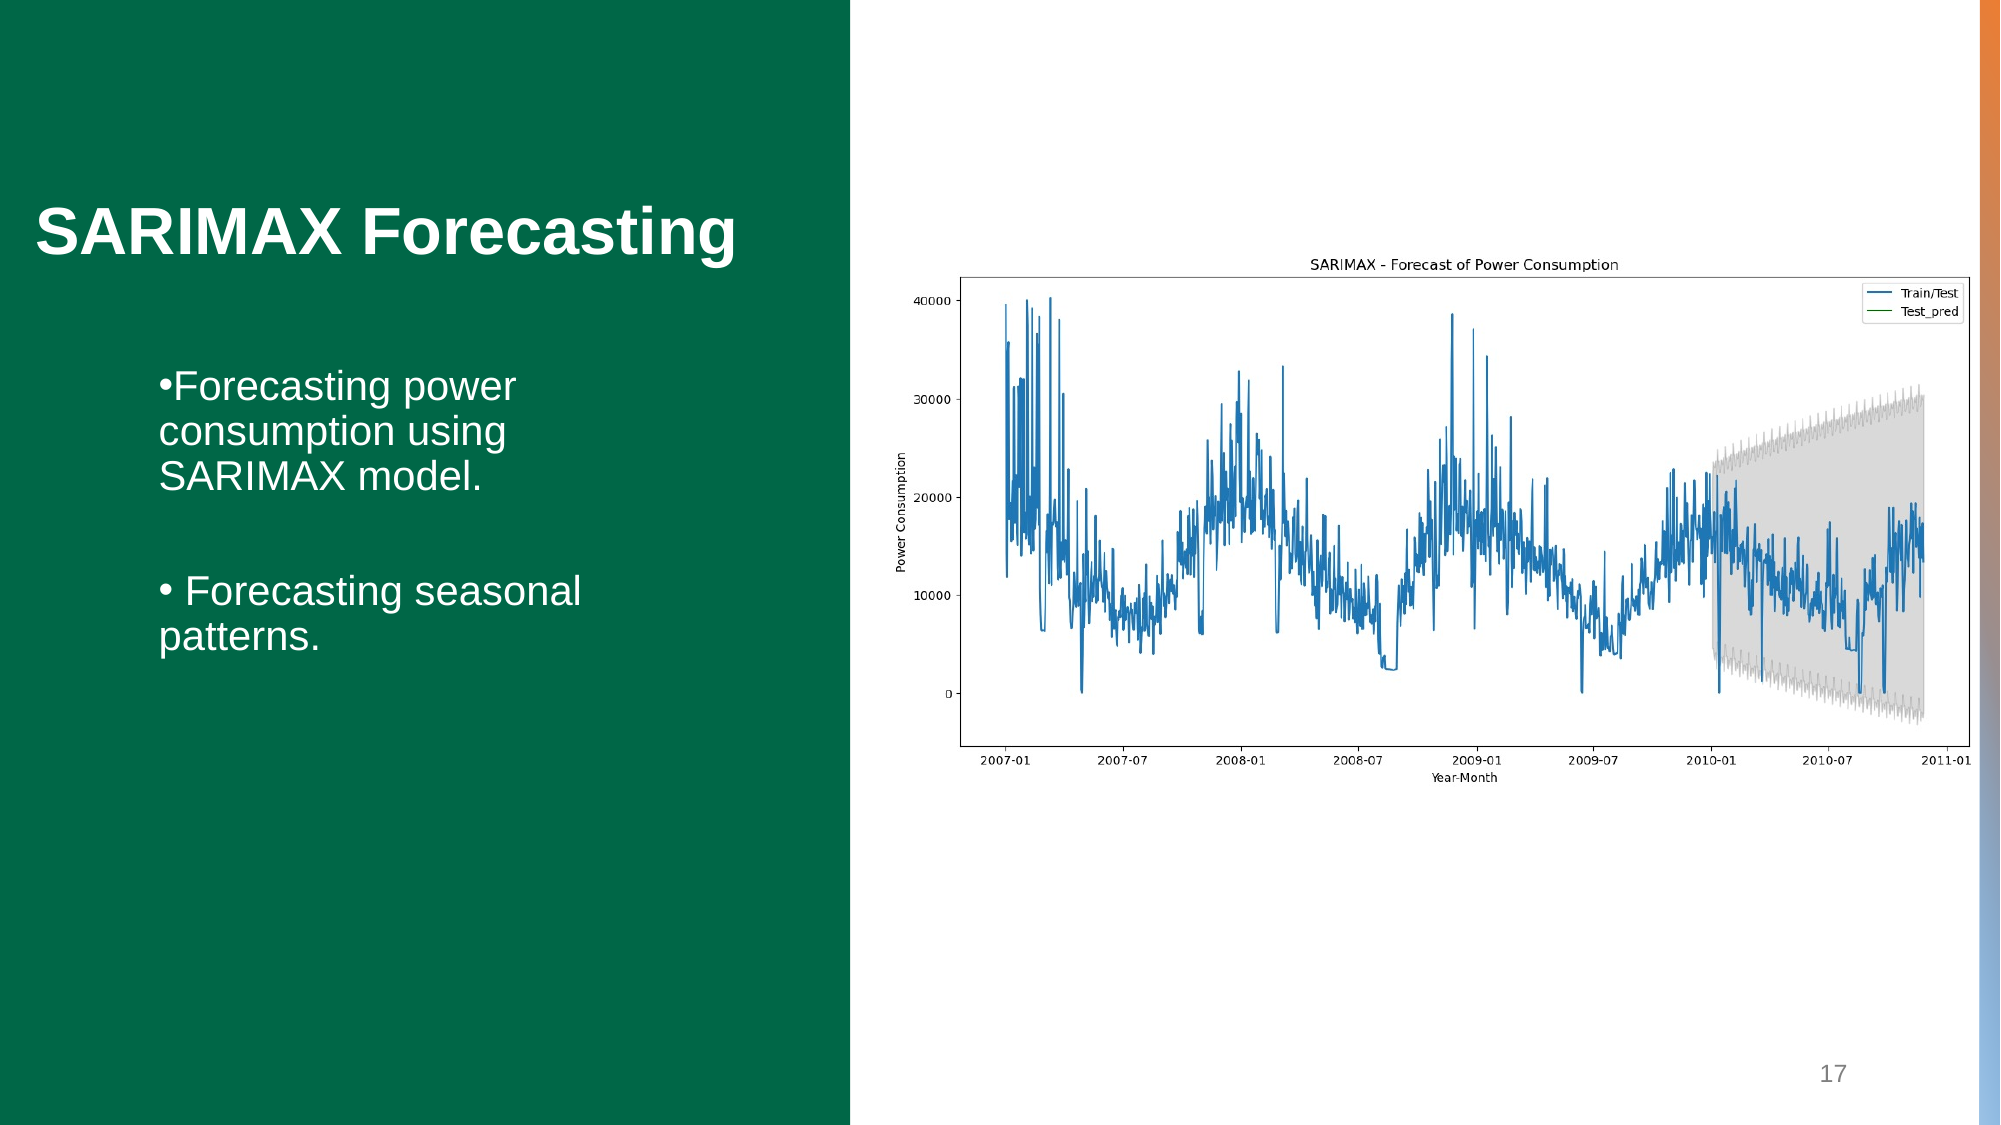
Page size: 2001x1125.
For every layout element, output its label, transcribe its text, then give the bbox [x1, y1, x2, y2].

text_box SARIMAX Forecasting [20, 121, 836, 277]
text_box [1979, 0, 2000, 1125]
picture [887, 250, 1979, 792]
slide_number 17 [1412, 1042, 1863, 1103]
text_box Forecasting power consumption using SARIMAX model. Forecasting seasonal patterns. [143, 356, 711, 923]
